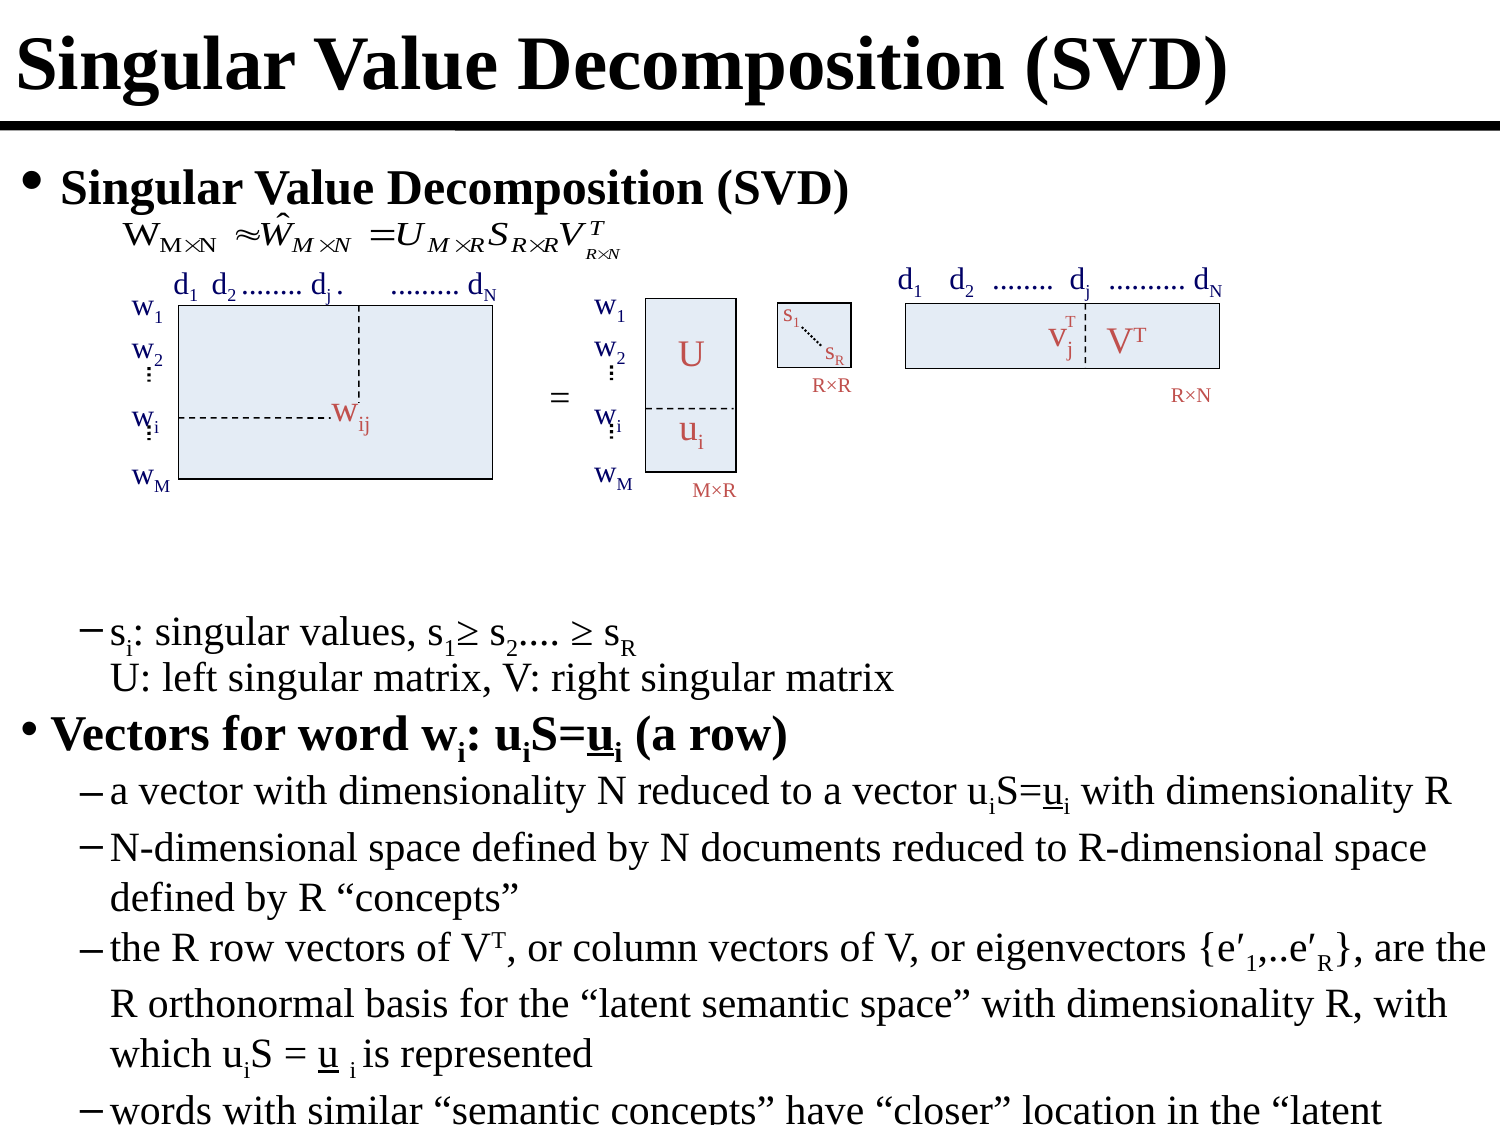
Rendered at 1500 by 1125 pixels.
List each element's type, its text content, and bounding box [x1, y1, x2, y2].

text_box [116, 250, 1255, 510]
title Singular Value Decomposition (SVD) [0, 0, 1500, 119]
list Singular Value Decomposition (SVD) si: singular values, s1≥ s2.... ≥ sR U: left singular matrix, V: right singular matrix Vectors for word wi: uiS=ui (a row) a vector with dimensionality N reduced to a vector uiS=ui with dimensionality R N-dimensional space defined by N documents reduced to R-dimensional space defined by R “concepts” the R row vectors of VT, or column vectors of V, or eigenvectors {e′1,..e′R}, are the R orthonormal basis for the “latent semantic space” with dimensionality R, with which uiS = u i is represented words with similar “semantic concepts” have “closer” location in the “latent semantic space” they tend to appear in similar “types” of documents, although not necessarily in exactly the same documents [5, 139, 1500, 1121]
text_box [1033, 299, 1128, 369]
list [115, 205, 635, 250]
